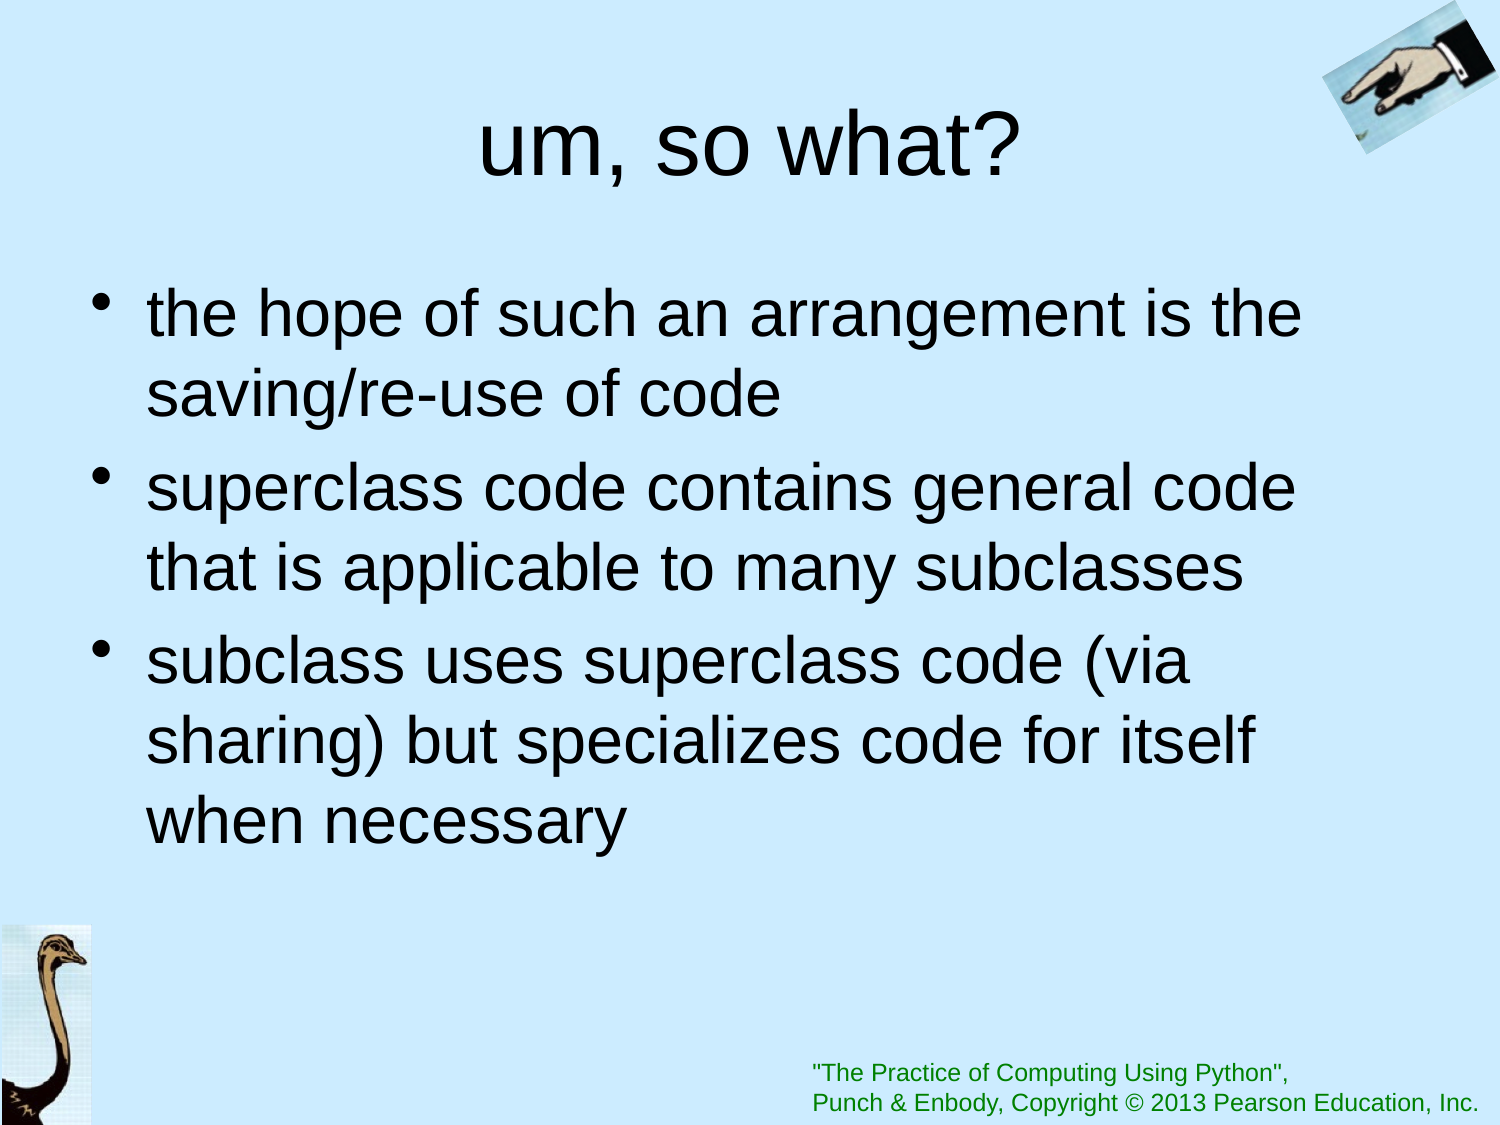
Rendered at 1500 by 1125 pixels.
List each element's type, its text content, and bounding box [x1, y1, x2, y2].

list the hope of such an arrangement is the saving/re-use of code superclass code contains general code that is applicable to many subclasses subclass uses superclass code (via sharing) but specializes code for itself when necessary [75, 262, 1425, 1005]
picture [2, 924, 92, 1125]
title um, so what? [75, 45, 1425, 233]
picture [1378, 0, 1499, 120]
